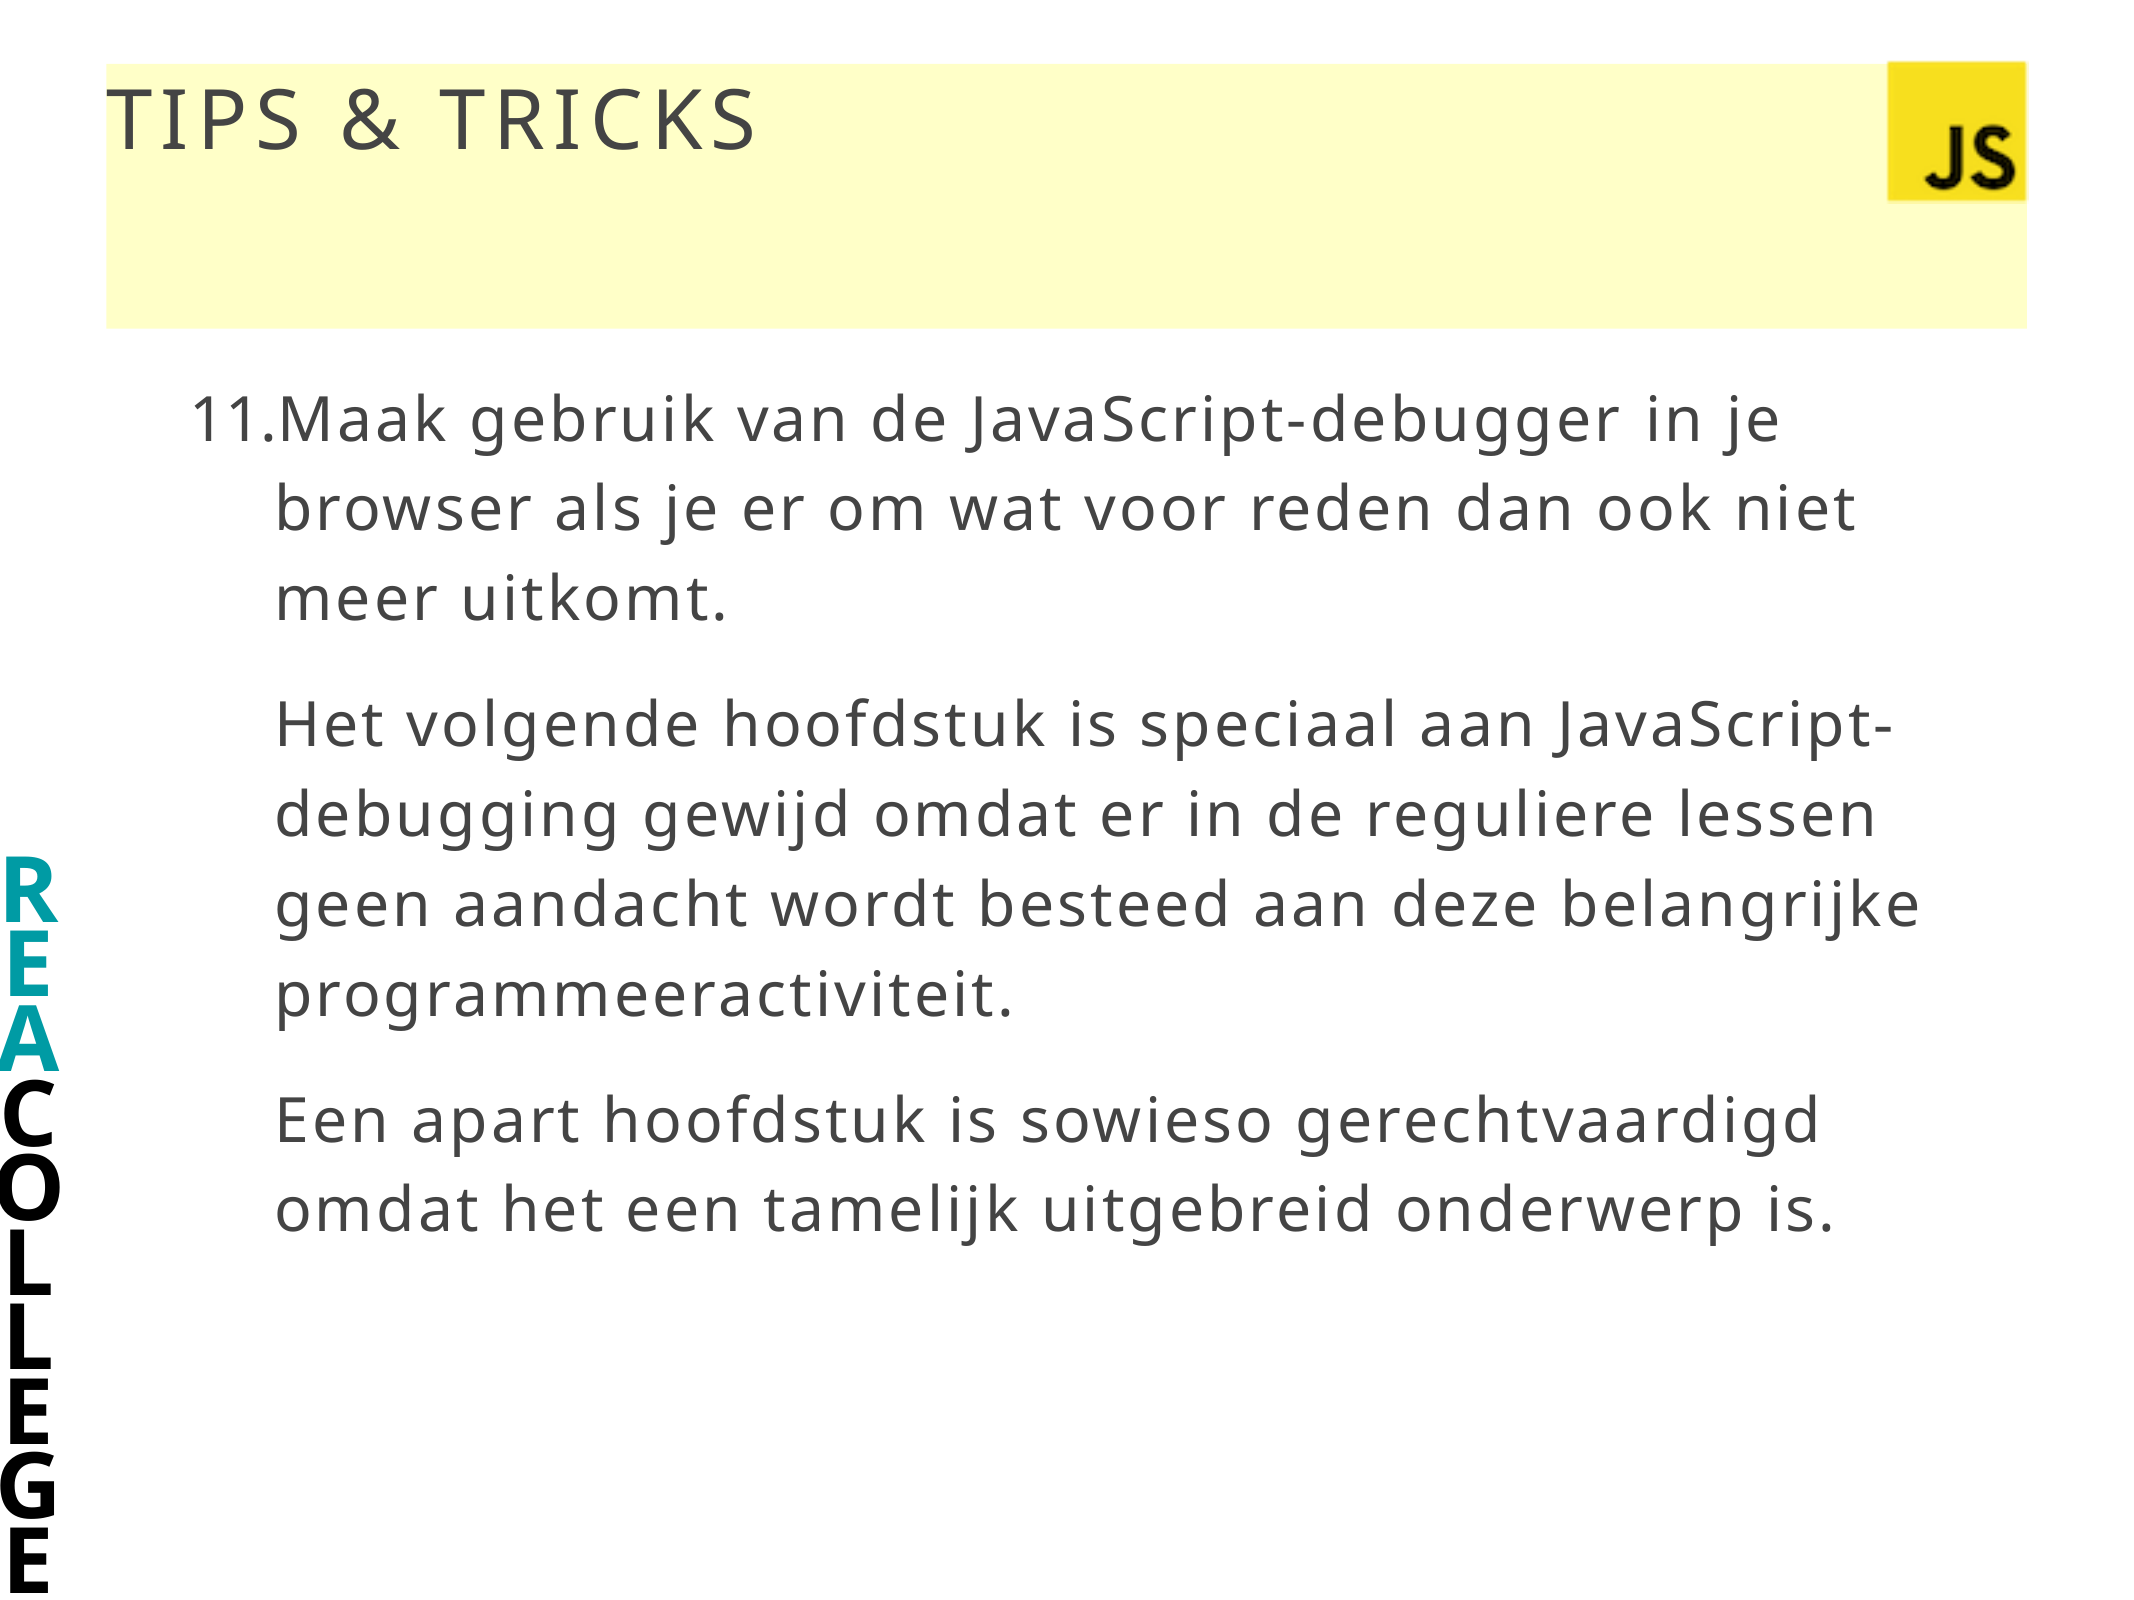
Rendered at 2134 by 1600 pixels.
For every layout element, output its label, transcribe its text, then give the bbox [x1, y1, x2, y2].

list Maak gebruik van de JavaScript-debugger in je browser als je er om wat voor reden dan ook niet meer uitkomt. Het volgende hoofdstuk is speciaal aan JavaScript-debugging gewijd omdat er in de reguliere lessen geen aandacht wordt besteed aan deze belangrijke programmeeractiviteit. Een apart hoofdstuk is sowieso gerechtvaardigd omdat het een tamelijk uitgebreid onderwerp is. [105, 363, 2028, 1515]
title Tips & tricks [105, 63, 2028, 330]
picture [1886, 60, 2030, 204]
